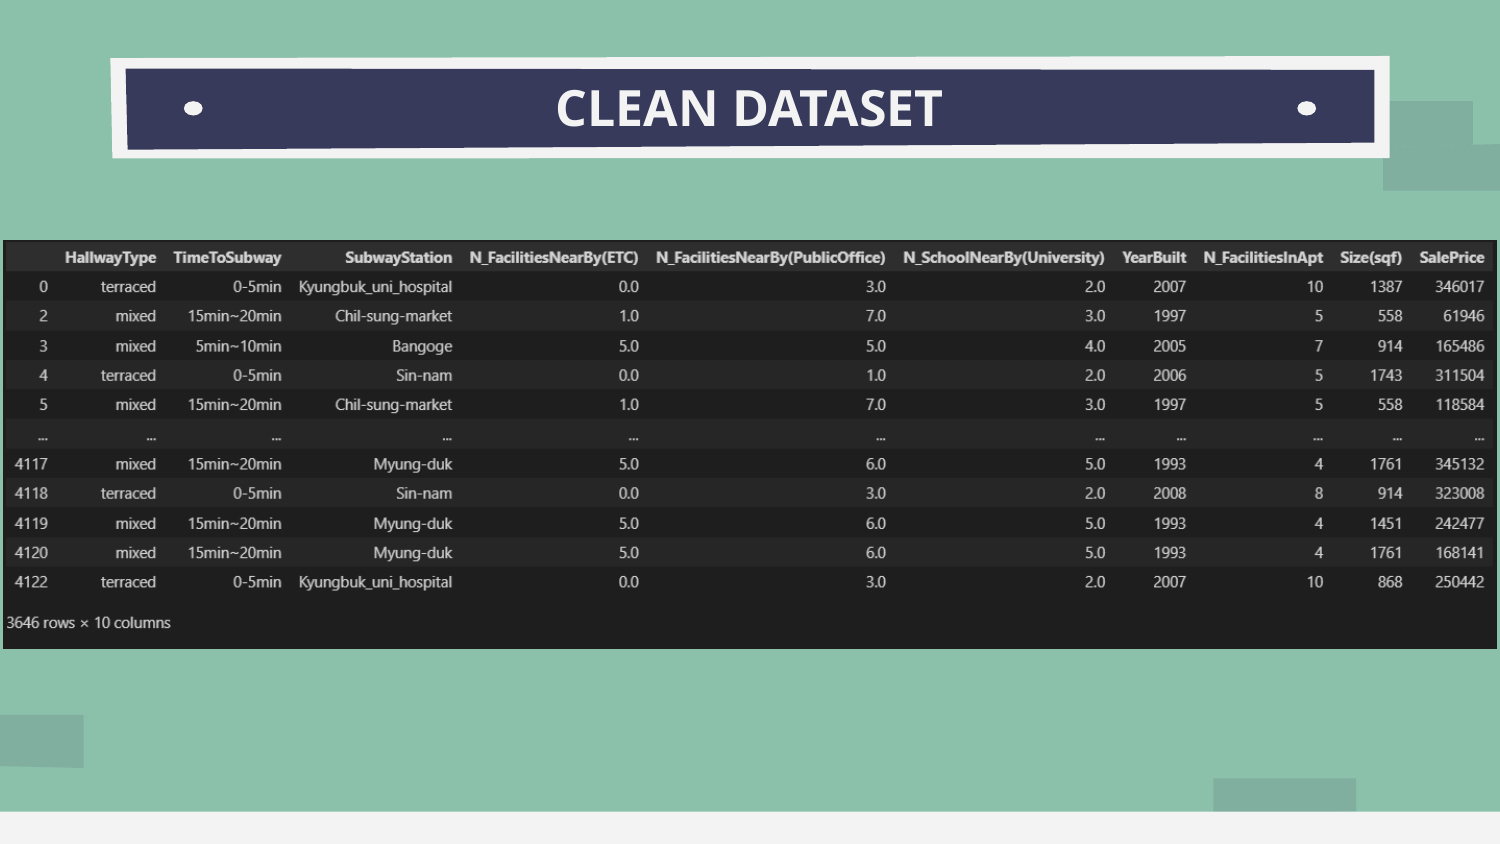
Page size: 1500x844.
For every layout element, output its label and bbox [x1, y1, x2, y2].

picture [2, 240, 1497, 650]
text_box [110, 55, 1390, 159]
